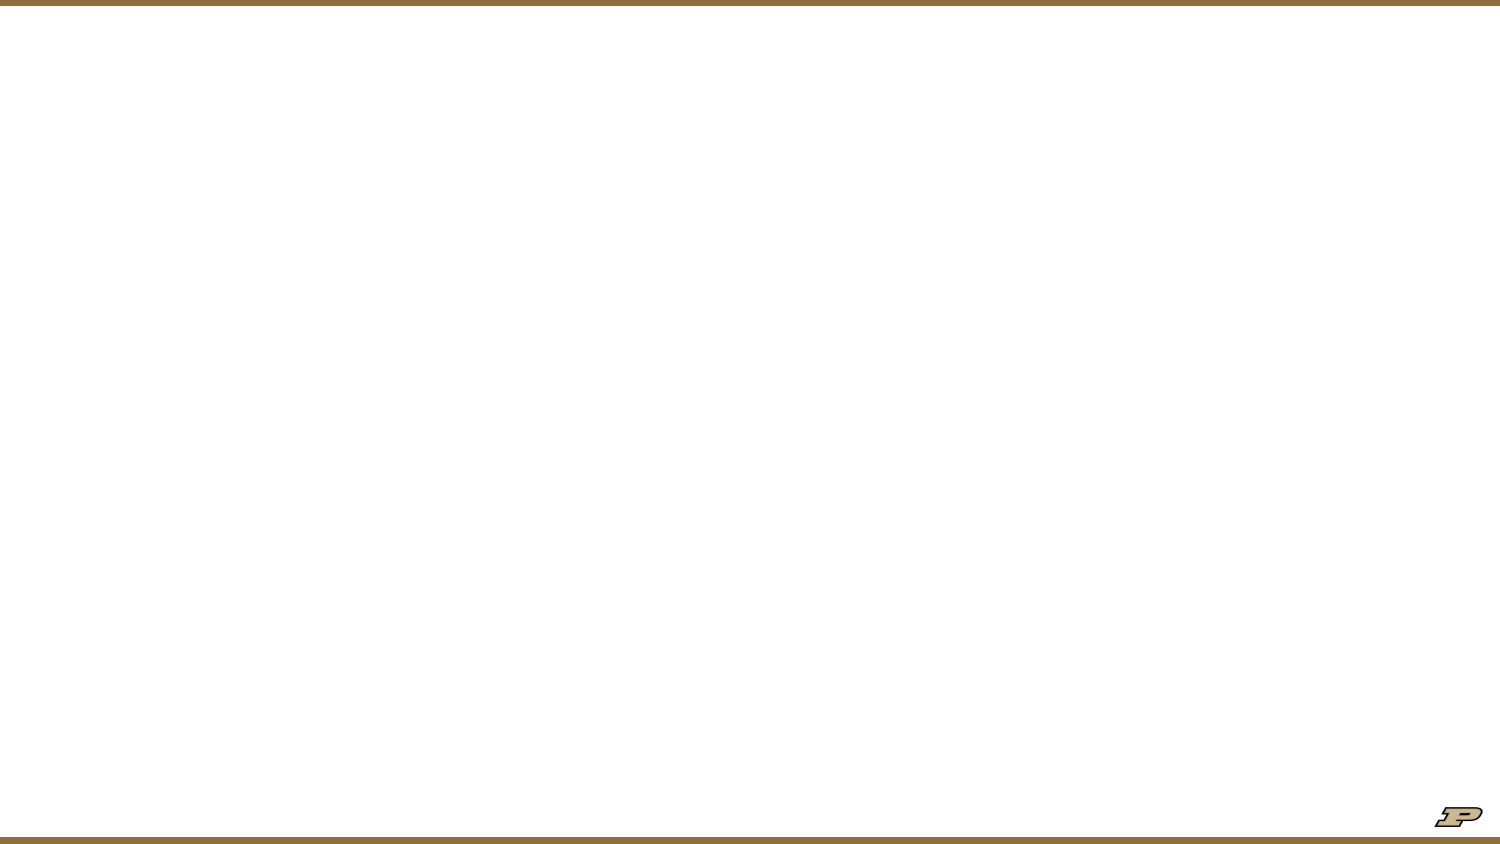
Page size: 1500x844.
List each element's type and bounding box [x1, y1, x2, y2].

picture [1434, 807, 1483, 827]
